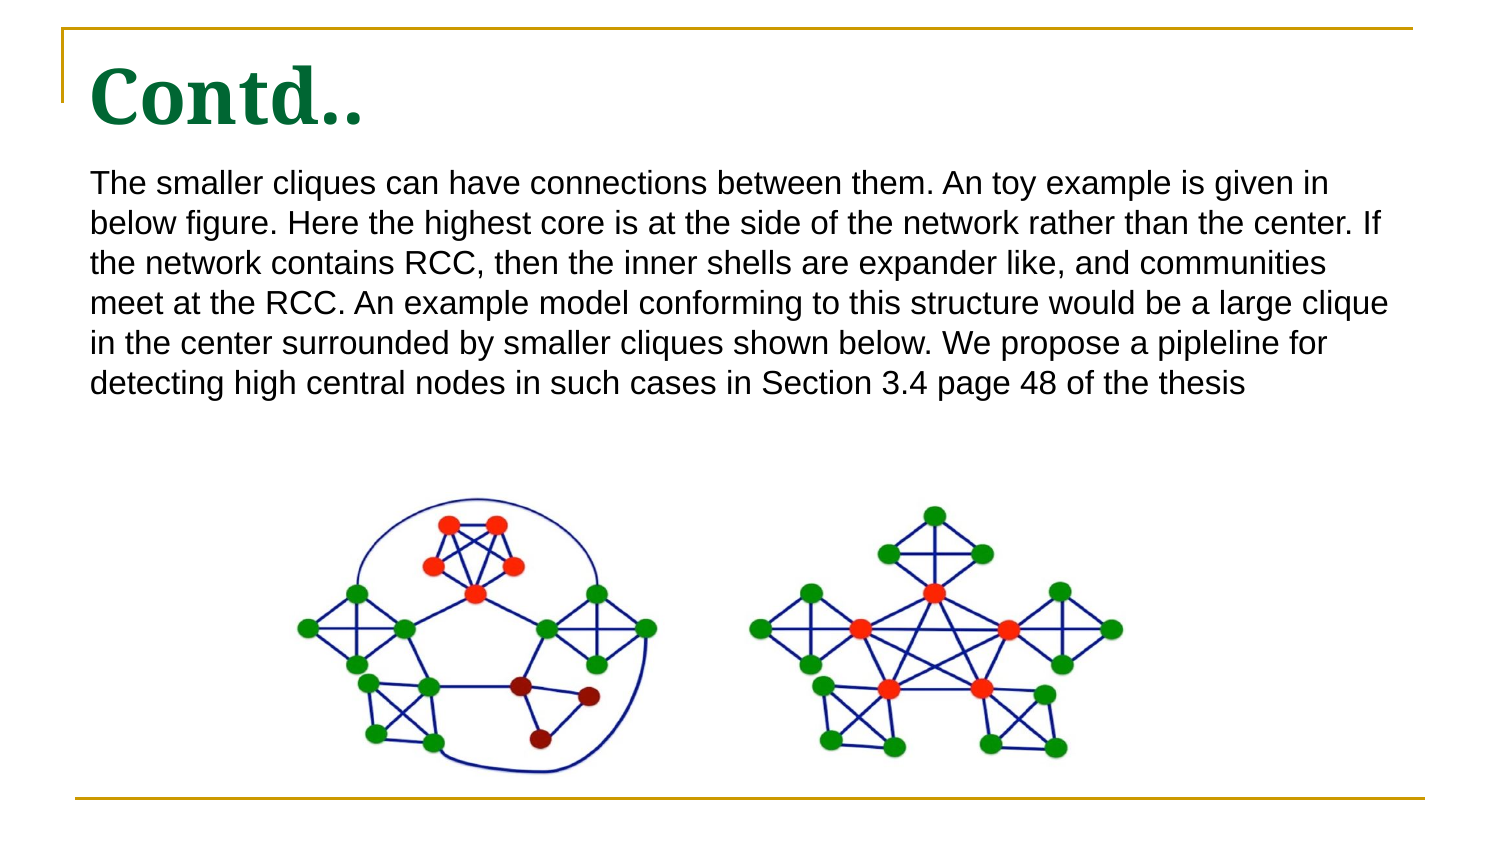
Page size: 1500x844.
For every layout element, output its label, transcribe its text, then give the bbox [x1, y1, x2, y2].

picture [289, 491, 1126, 781]
text_box The smaller cliques can have connections between them. An toy example is given in below figure. Here the highest core is at the side of the network rather than the center. If the network contains RCC, then the inner shells are expander like, and communities meet at the RCC. An example model conforming to this structure would be a large clique in the center surrounded by smaller cliques shown below. We propose a pipleline for detecting high central nodes in such cases in Section 3.4 page 48 of the thesis [74, 153, 1407, 409]
title Contd.. [74, 34, 1425, 115]
